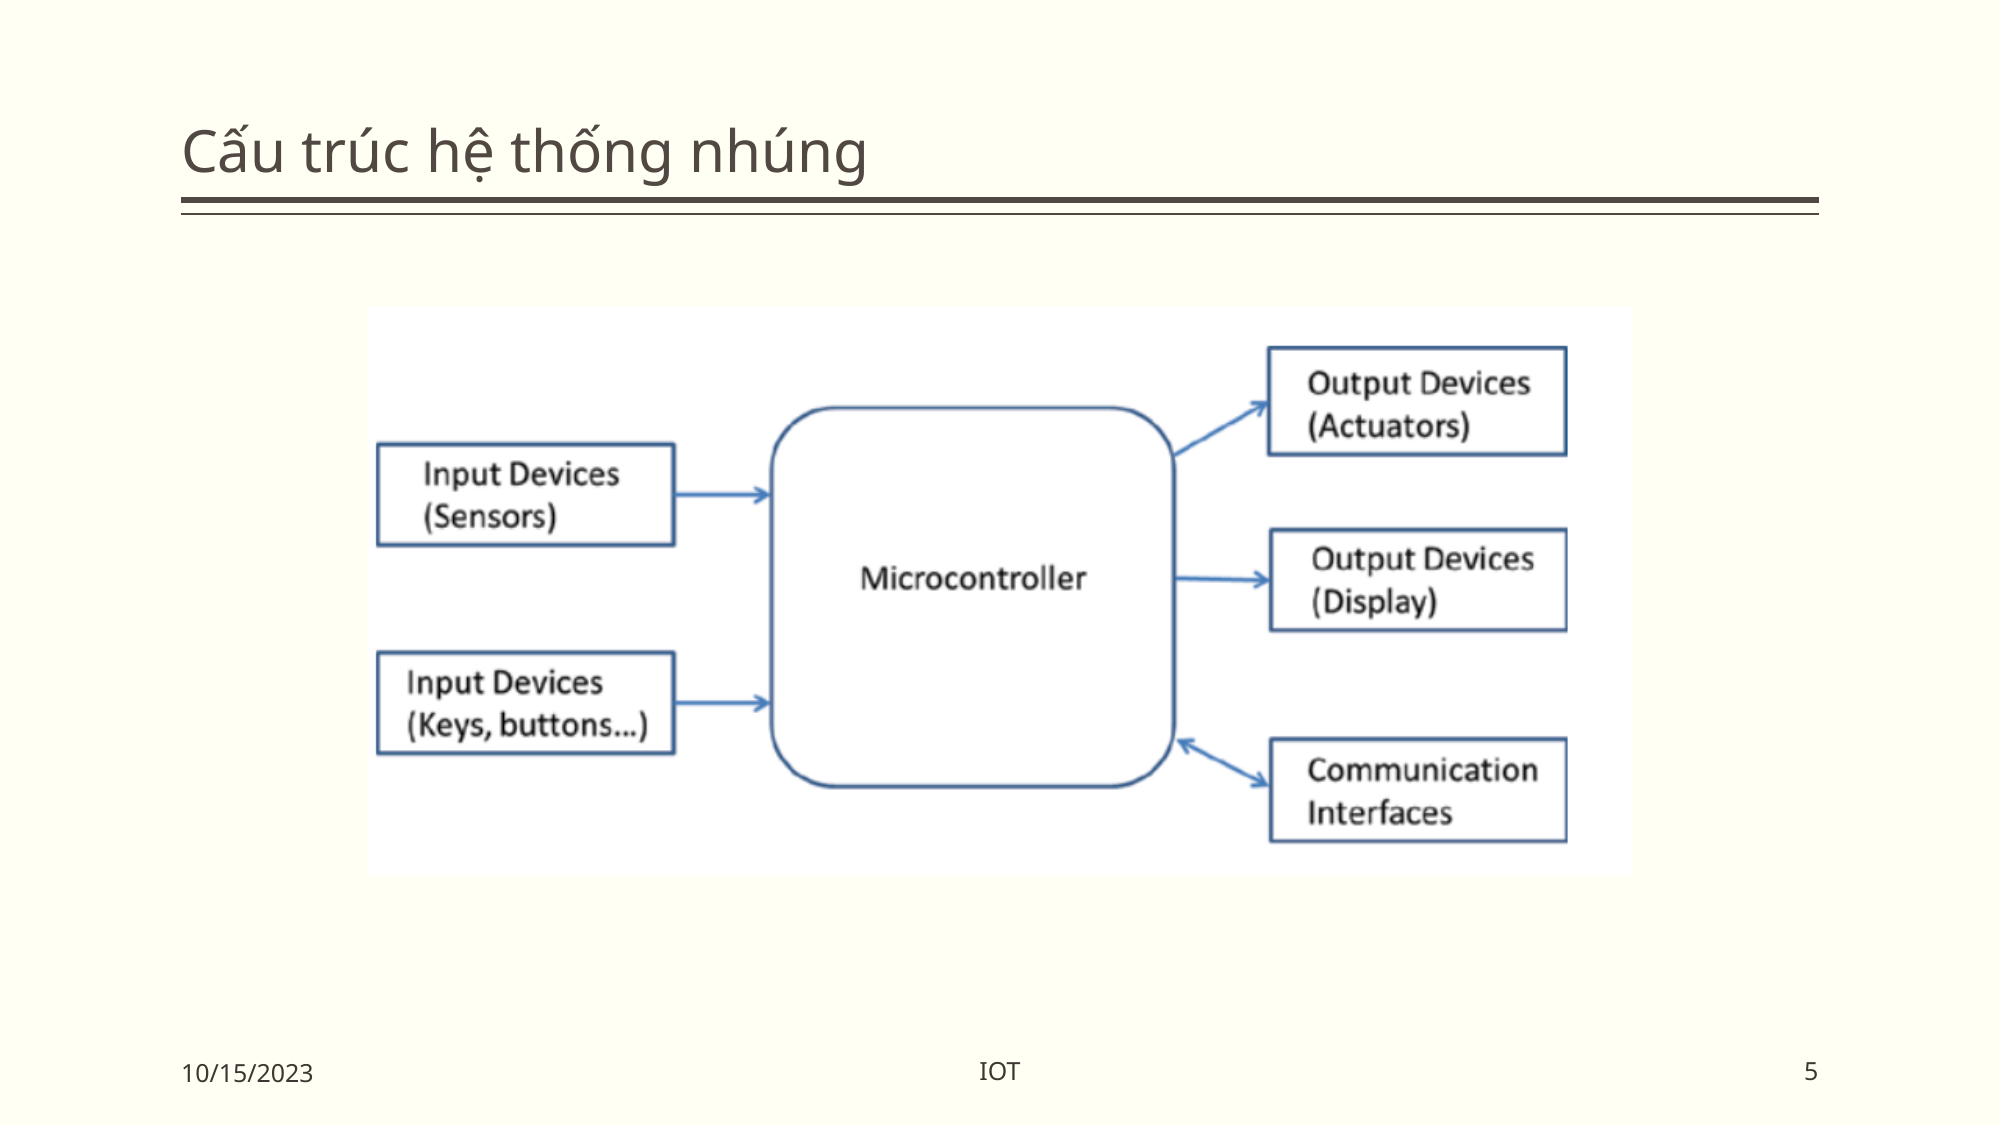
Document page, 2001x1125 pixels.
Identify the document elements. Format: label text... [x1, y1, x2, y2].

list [367, 307, 1632, 876]
footer IOT [481, 1042, 1518, 1103]
slide_number 5 [1518, 1042, 1819, 1103]
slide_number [181, 1042, 481, 1103]
title Cấu trúc hệ thống nhúng [181, 12, 1819, 193]
